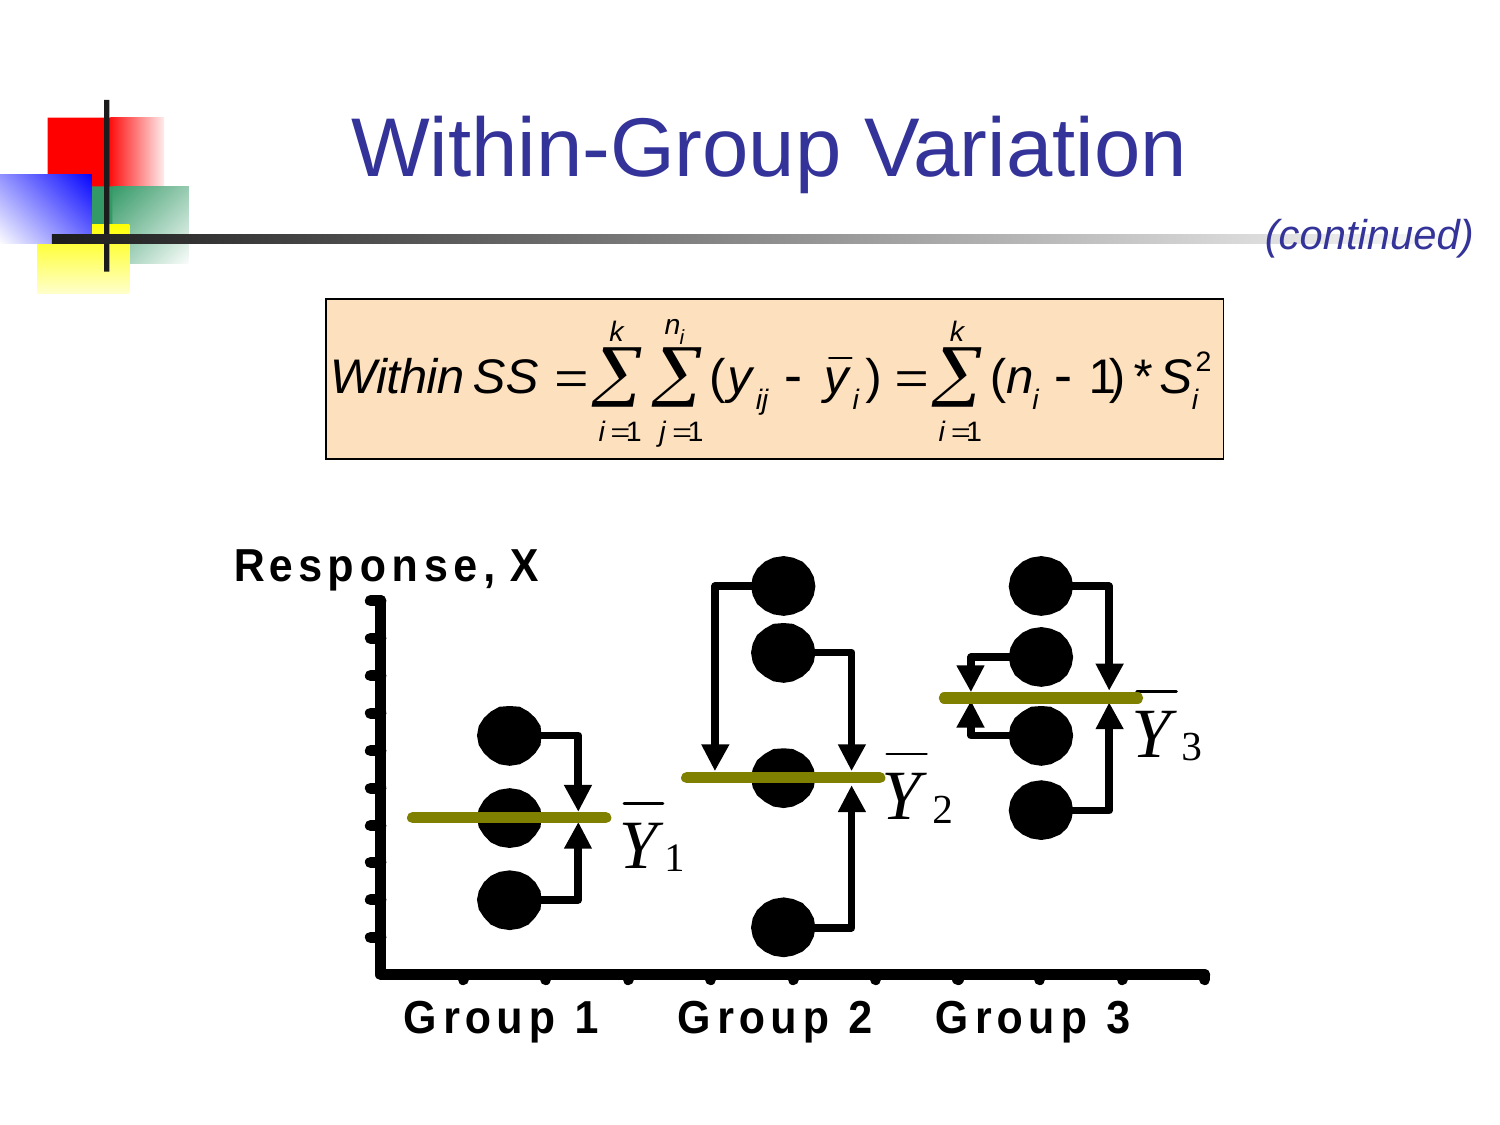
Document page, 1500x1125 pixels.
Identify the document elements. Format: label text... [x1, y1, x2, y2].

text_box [187, 524, 1267, 1049]
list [874, 737, 964, 838]
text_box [326, 299, 1224, 459]
text_box (continued) [1250, 200, 1500, 265]
title Within-Group Variation [188, 37, 1350, 200]
